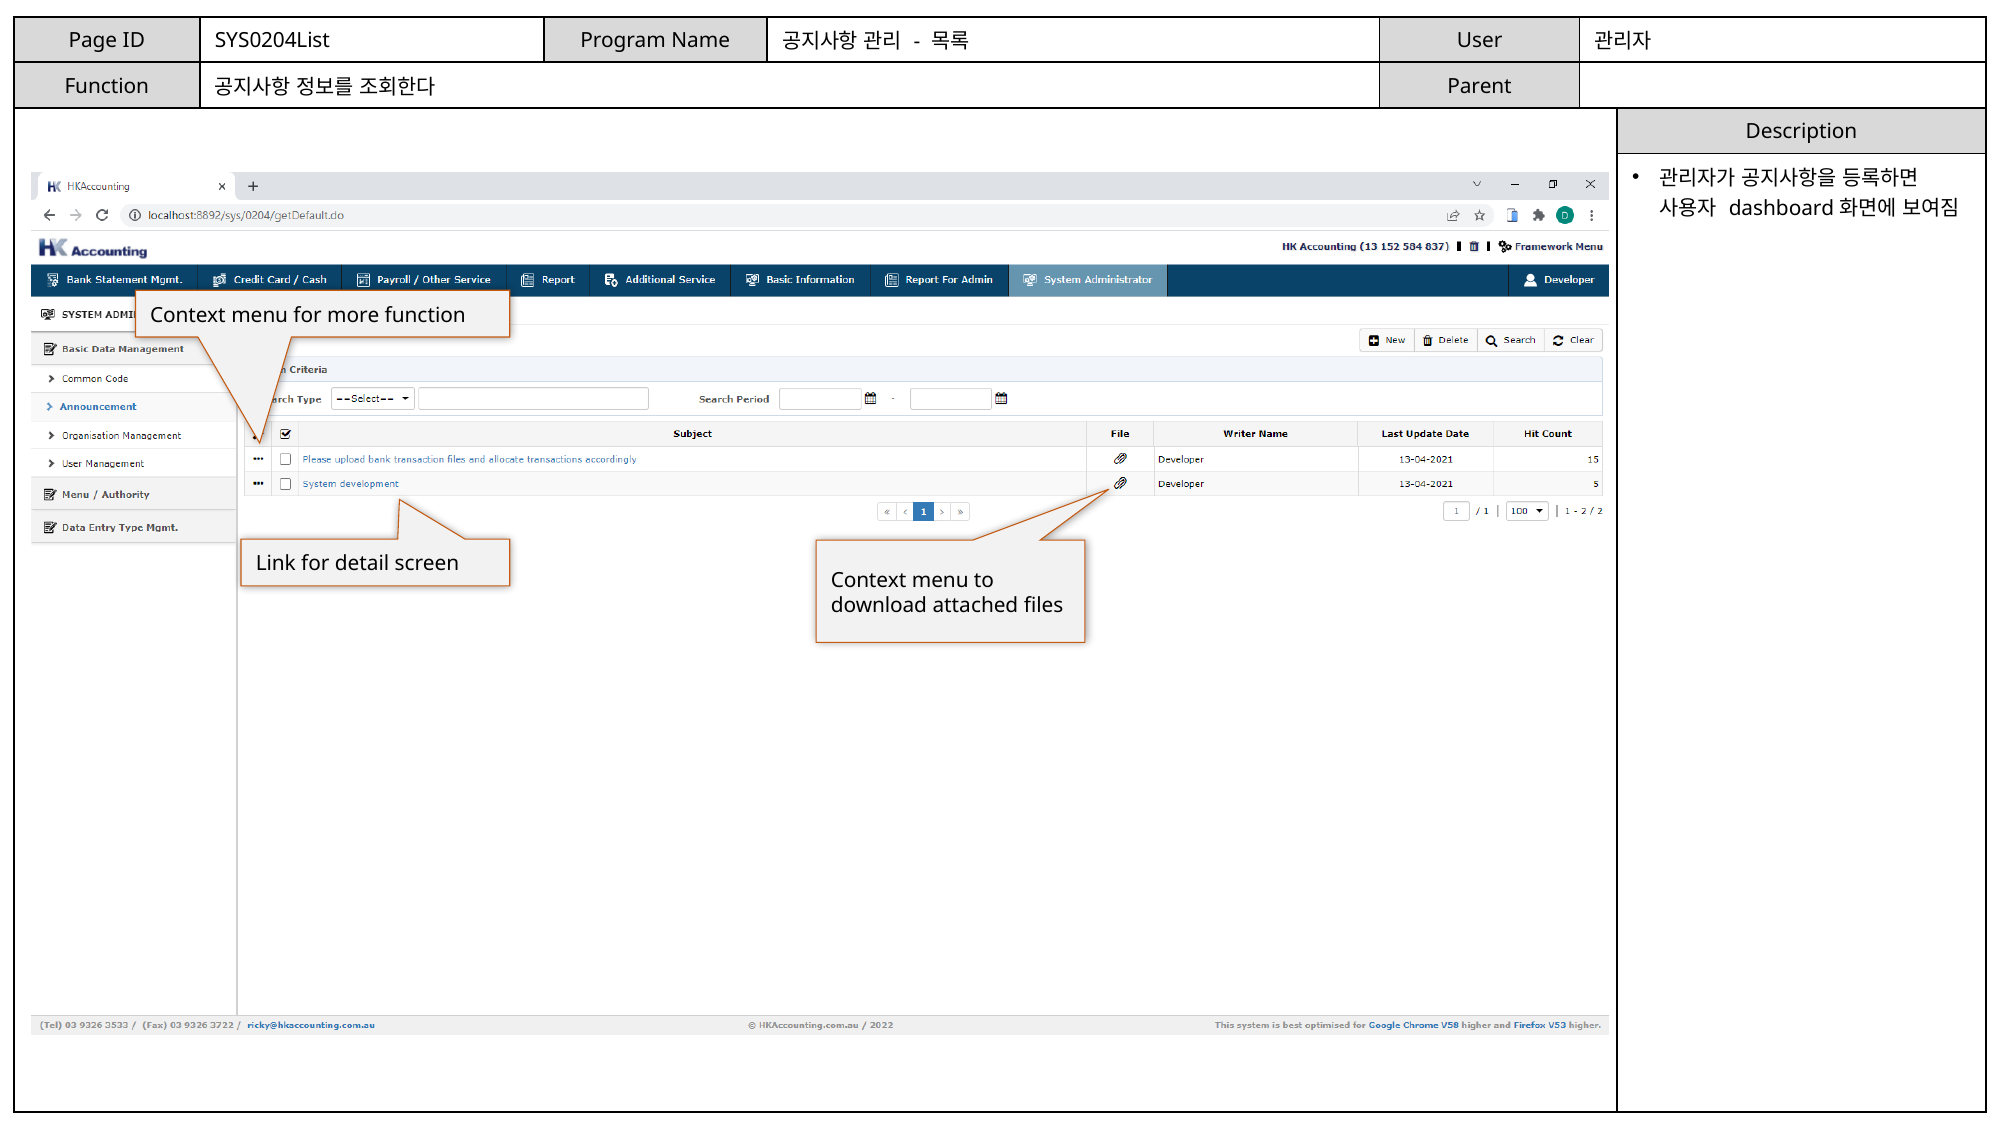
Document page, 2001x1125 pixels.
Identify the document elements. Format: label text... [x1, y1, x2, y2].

table_cell 공지사항 정보를 조회한다 [201, 63, 1379, 107]
table_header Program Name [545, 18, 766, 61]
table_header 관리자 [1580, 18, 1985, 61]
table_cell Function [15, 63, 199, 107]
table_cell 관리자가 공지사항을 등록하면 사용자 dashboard화면에 보여짐 [1618, 154, 1985, 1111]
table_cell [15, 109, 1616, 1111]
table_header User [1380, 18, 1579, 61]
picture [31, 172, 1609, 1035]
table_cell Description [1618, 109, 1985, 153]
table_cell Parent [1380, 63, 1579, 107]
table_header SYS0204List [201, 18, 543, 61]
table_cell [1580, 63, 1985, 107]
table_header Page ID [15, 18, 199, 61]
table_header 공지사항 관리 - 목록 [768, 18, 1379, 61]
